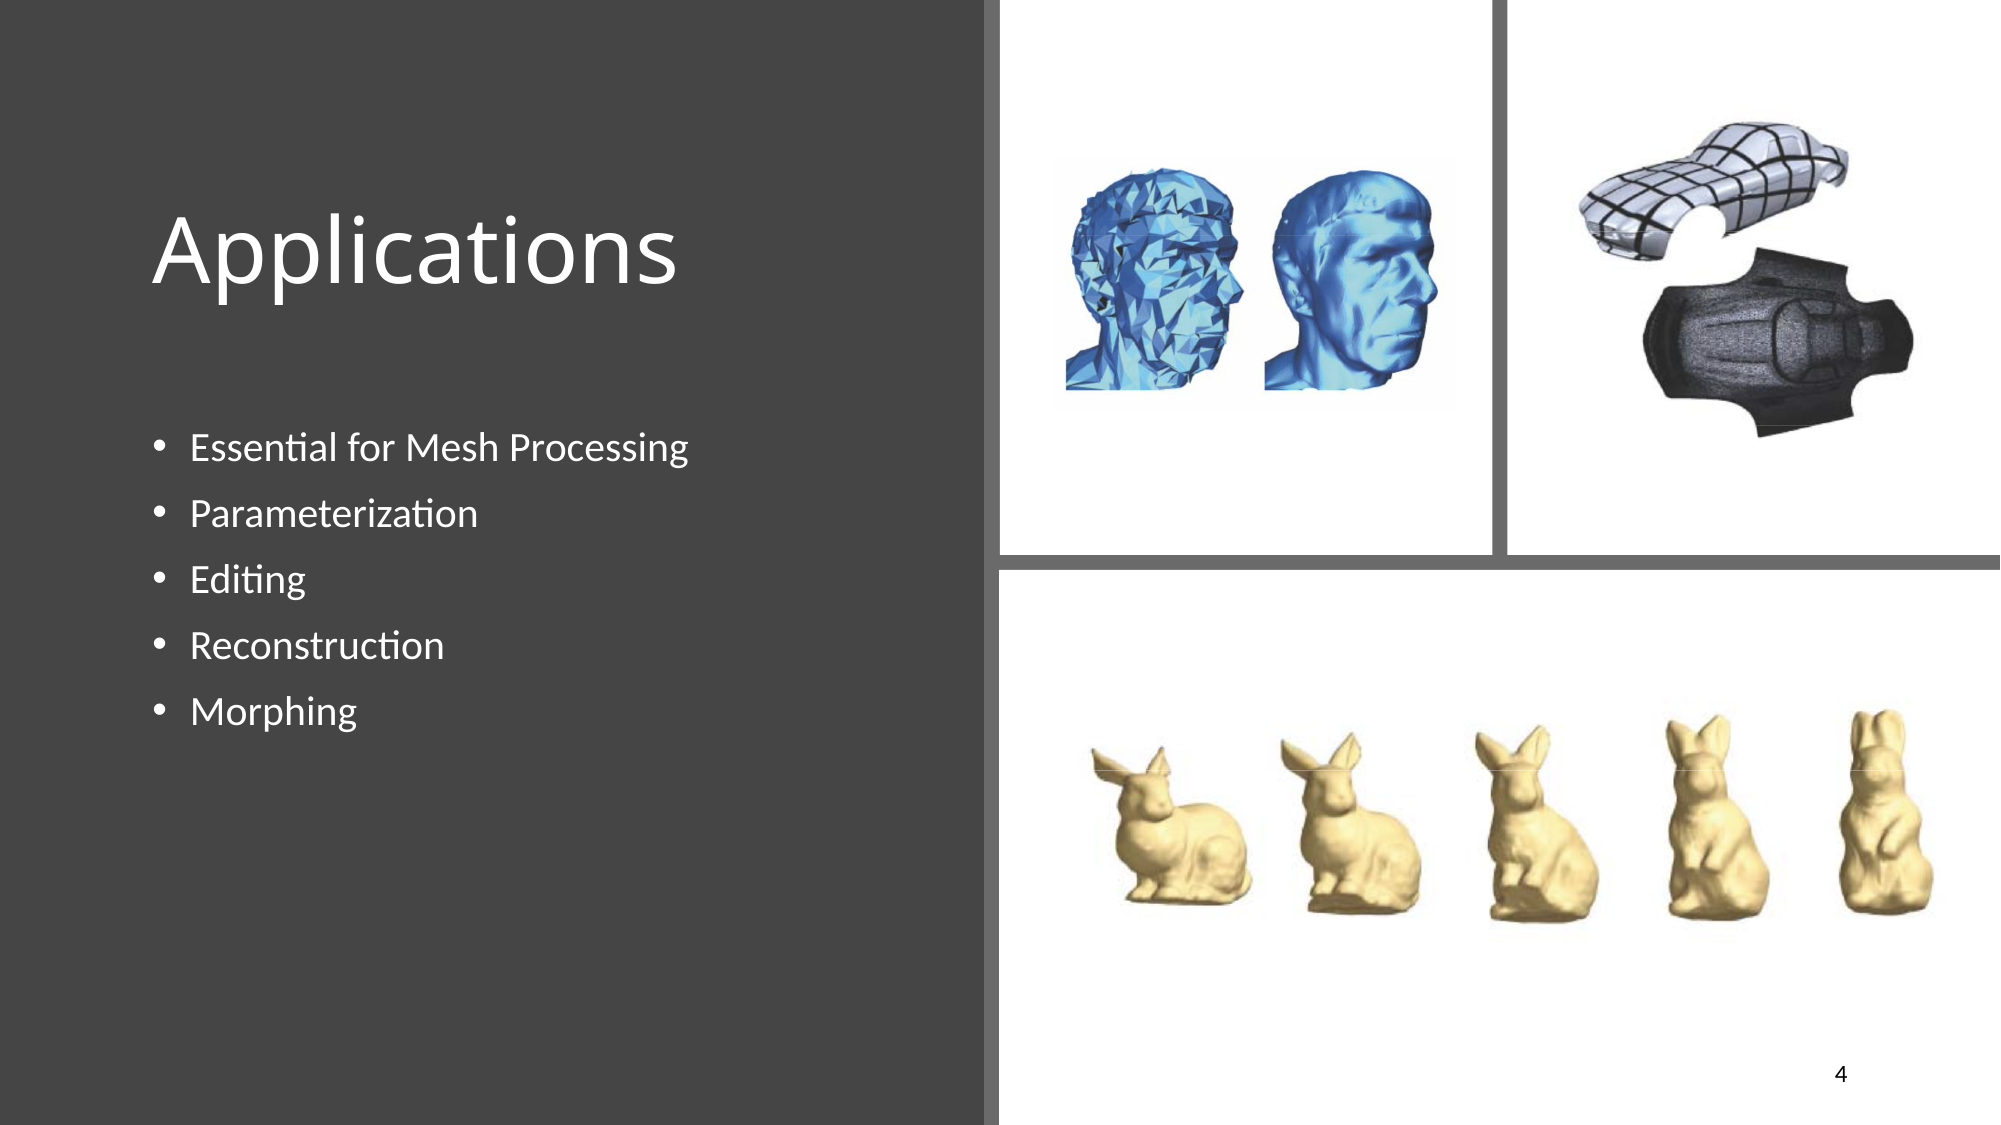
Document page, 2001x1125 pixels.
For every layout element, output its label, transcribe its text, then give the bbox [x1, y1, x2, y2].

text_box [999, 0, 1493, 556]
picture [1053, 699, 1947, 967]
picture [1545, 101, 1947, 452]
list Essential for Mesh Processing Parameterization Editing Reconstruction Morphing [137, 418, 892, 789]
title Applications [137, 118, 892, 389]
slide_number 4 [1412, 1042, 1863, 1103]
picture [1053, 158, 1455, 410]
text_box [983, 0, 2000, 1125]
text_box [1506, 0, 2000, 556]
